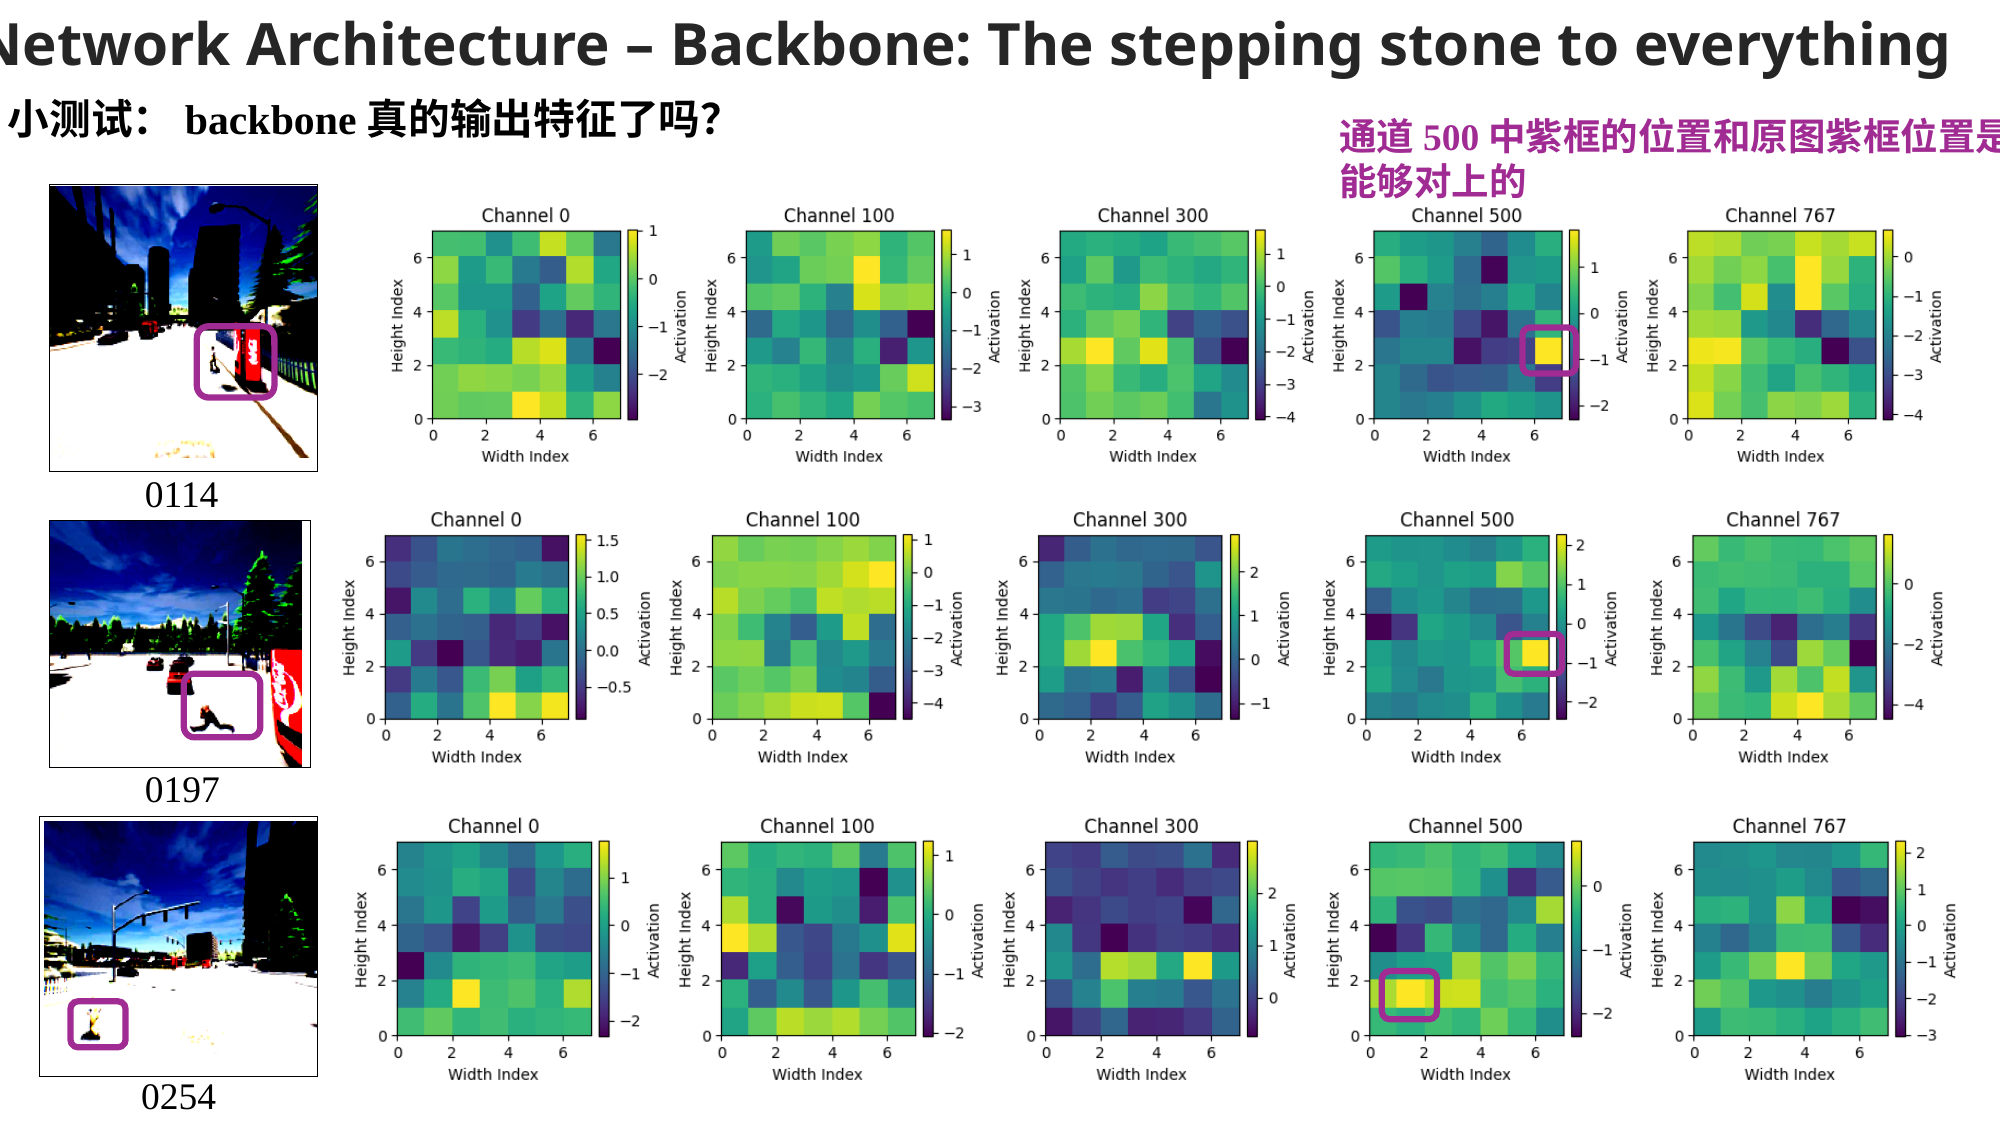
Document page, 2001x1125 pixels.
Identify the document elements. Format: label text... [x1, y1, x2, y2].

text_box 0114 [130, 473, 234, 520]
picture [339, 812, 1977, 1092]
picture [48, 184, 319, 473]
text_box 0197 [130, 769, 235, 816]
text_box 四、Network Architecture – Backbone: The stepping stone to everything [0, 0, 1967, 85]
picture [39, 816, 319, 1078]
text_box 0254 [126, 1078, 231, 1125]
text_box 小测试：backbone真的输出特征了吗？ [0, 85, 758, 151]
text_box 通道500中紫框的位置和原图紫框位置是 能够对上的 [1324, 105, 2000, 211]
picture [326, 486, 1964, 788]
picture [375, 196, 1961, 473]
picture [48, 520, 312, 769]
